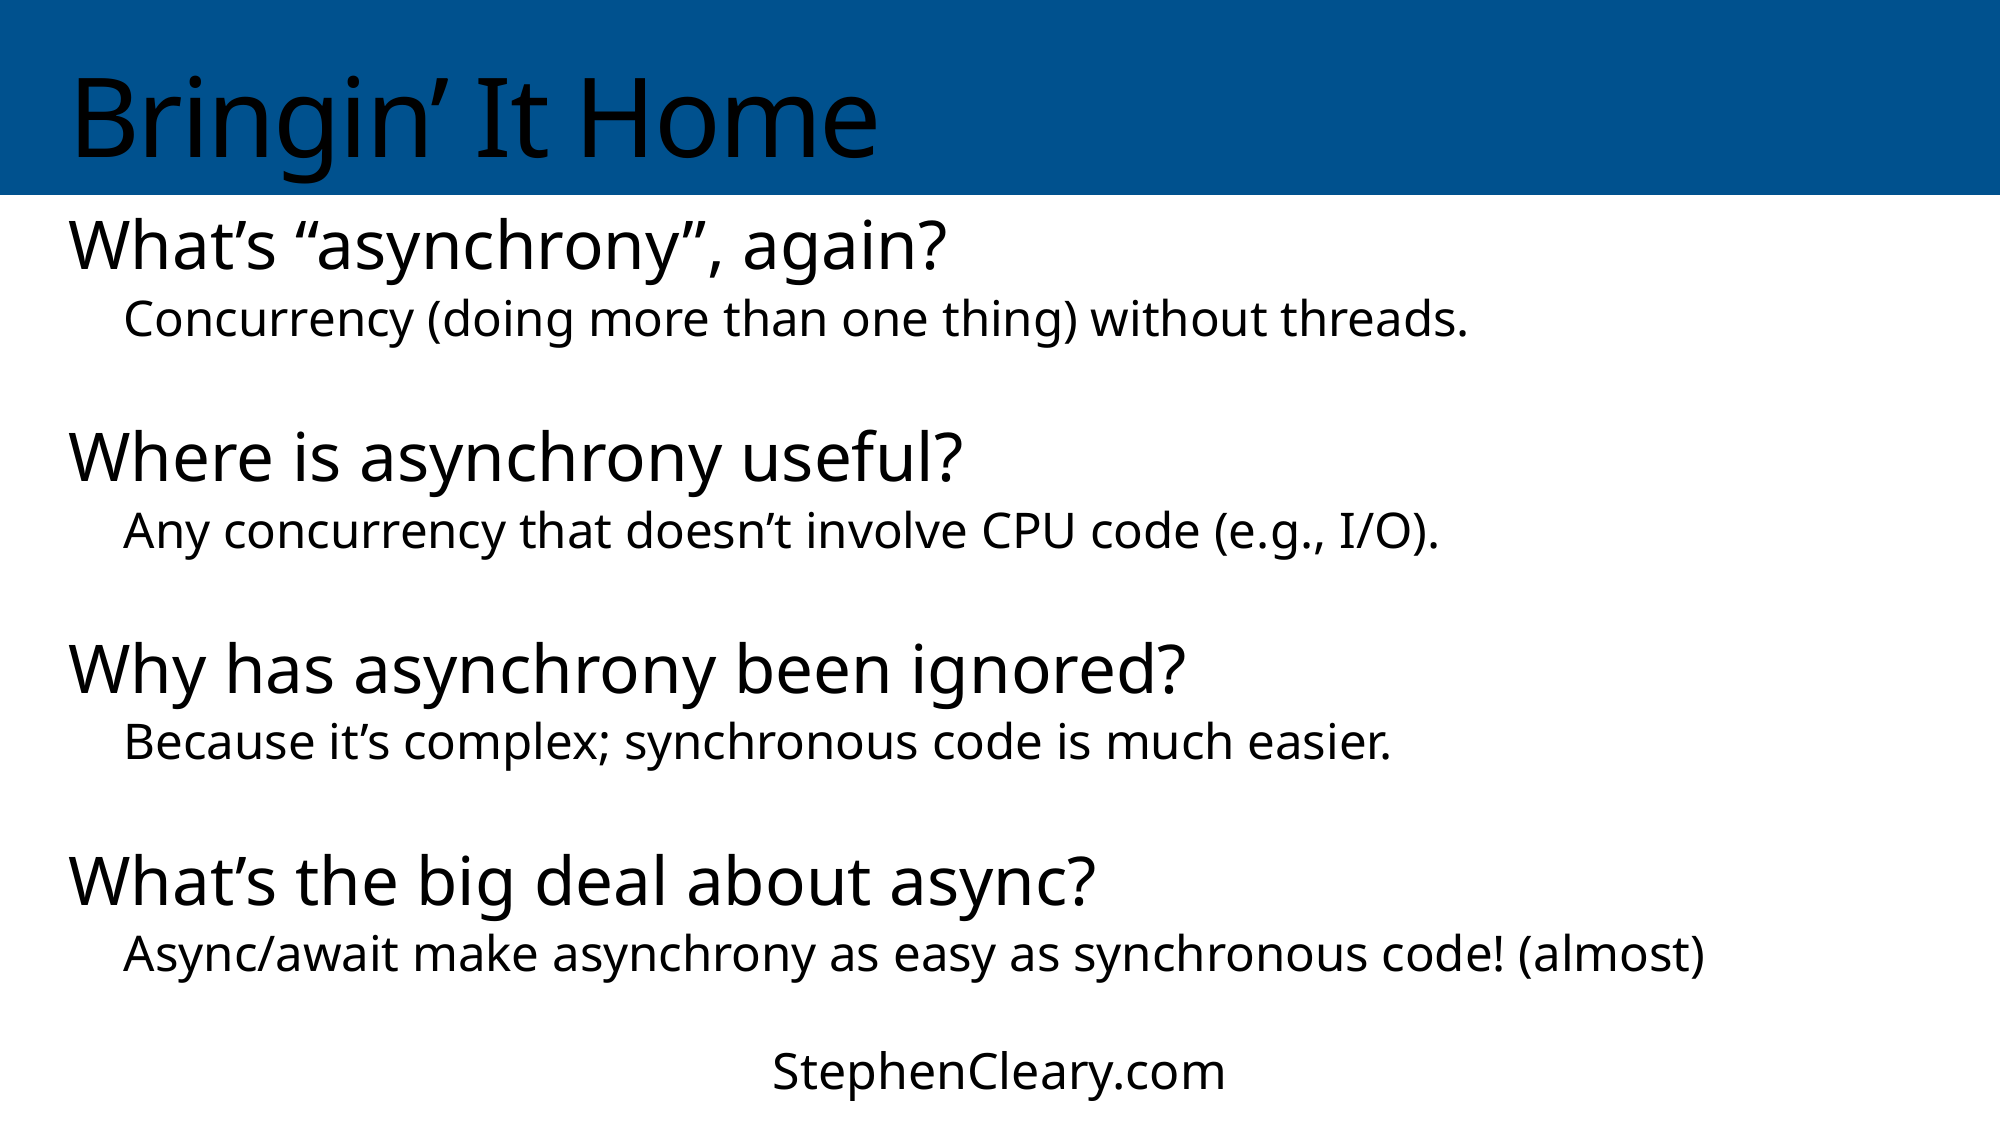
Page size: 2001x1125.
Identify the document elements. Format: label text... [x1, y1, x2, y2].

list What’s “asynchrony”, again? Concurrency (doing more than one thing) without threads. Where is asynchrony useful? Any concurrency that doesn’t involve CPU code (e.g., I/O). Why has asynchrony been ignored? Because it’s complex; synchronous code is much easier. What’s the big deal about async? Async/await make asynchrony as easy as synchronous code! (almost) [44, 196, 1956, 518]
title Bringin’ It Home [44, 47, 1957, 196]
